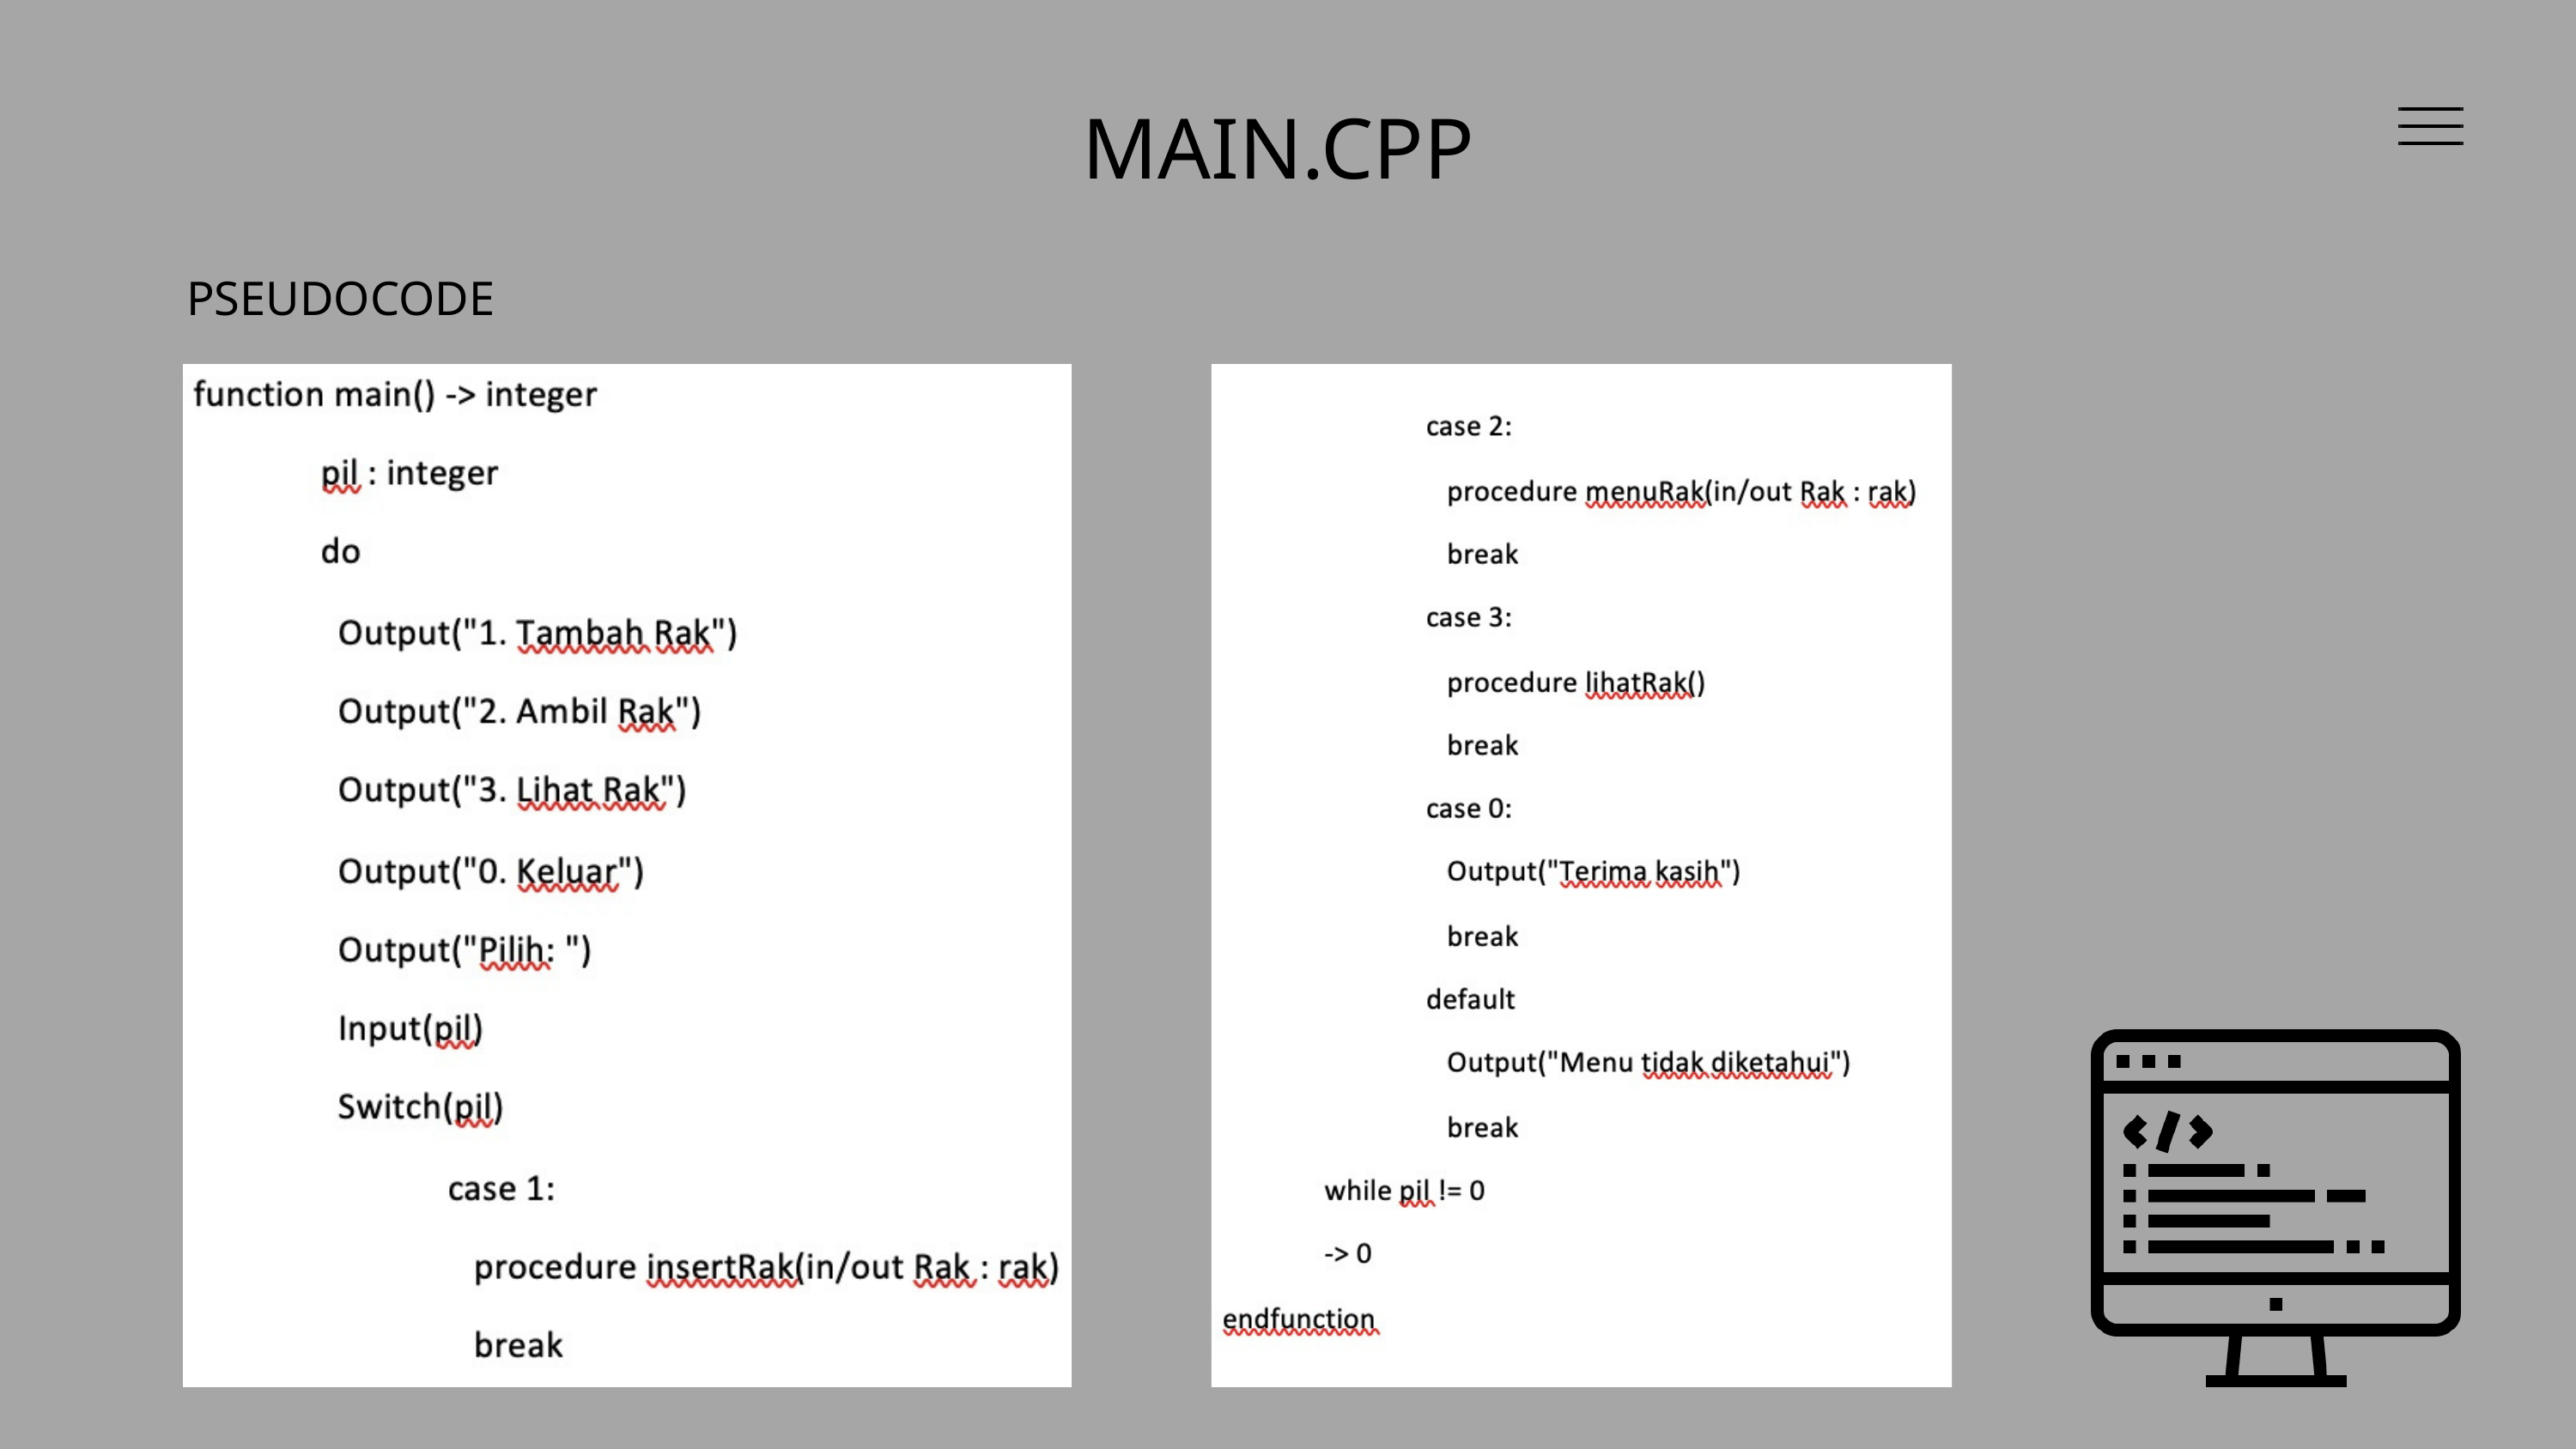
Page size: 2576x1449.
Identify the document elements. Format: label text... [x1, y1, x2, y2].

picture [1211, 363, 1953, 1387]
text_box PSEUDOCODE [183, 259, 499, 325]
picture [183, 363, 1072, 1387]
picture [2398, 107, 2464, 145]
text_box MAIN.CPP [1071, 79, 1485, 197]
picture [2091, 1029, 2462, 1387]
